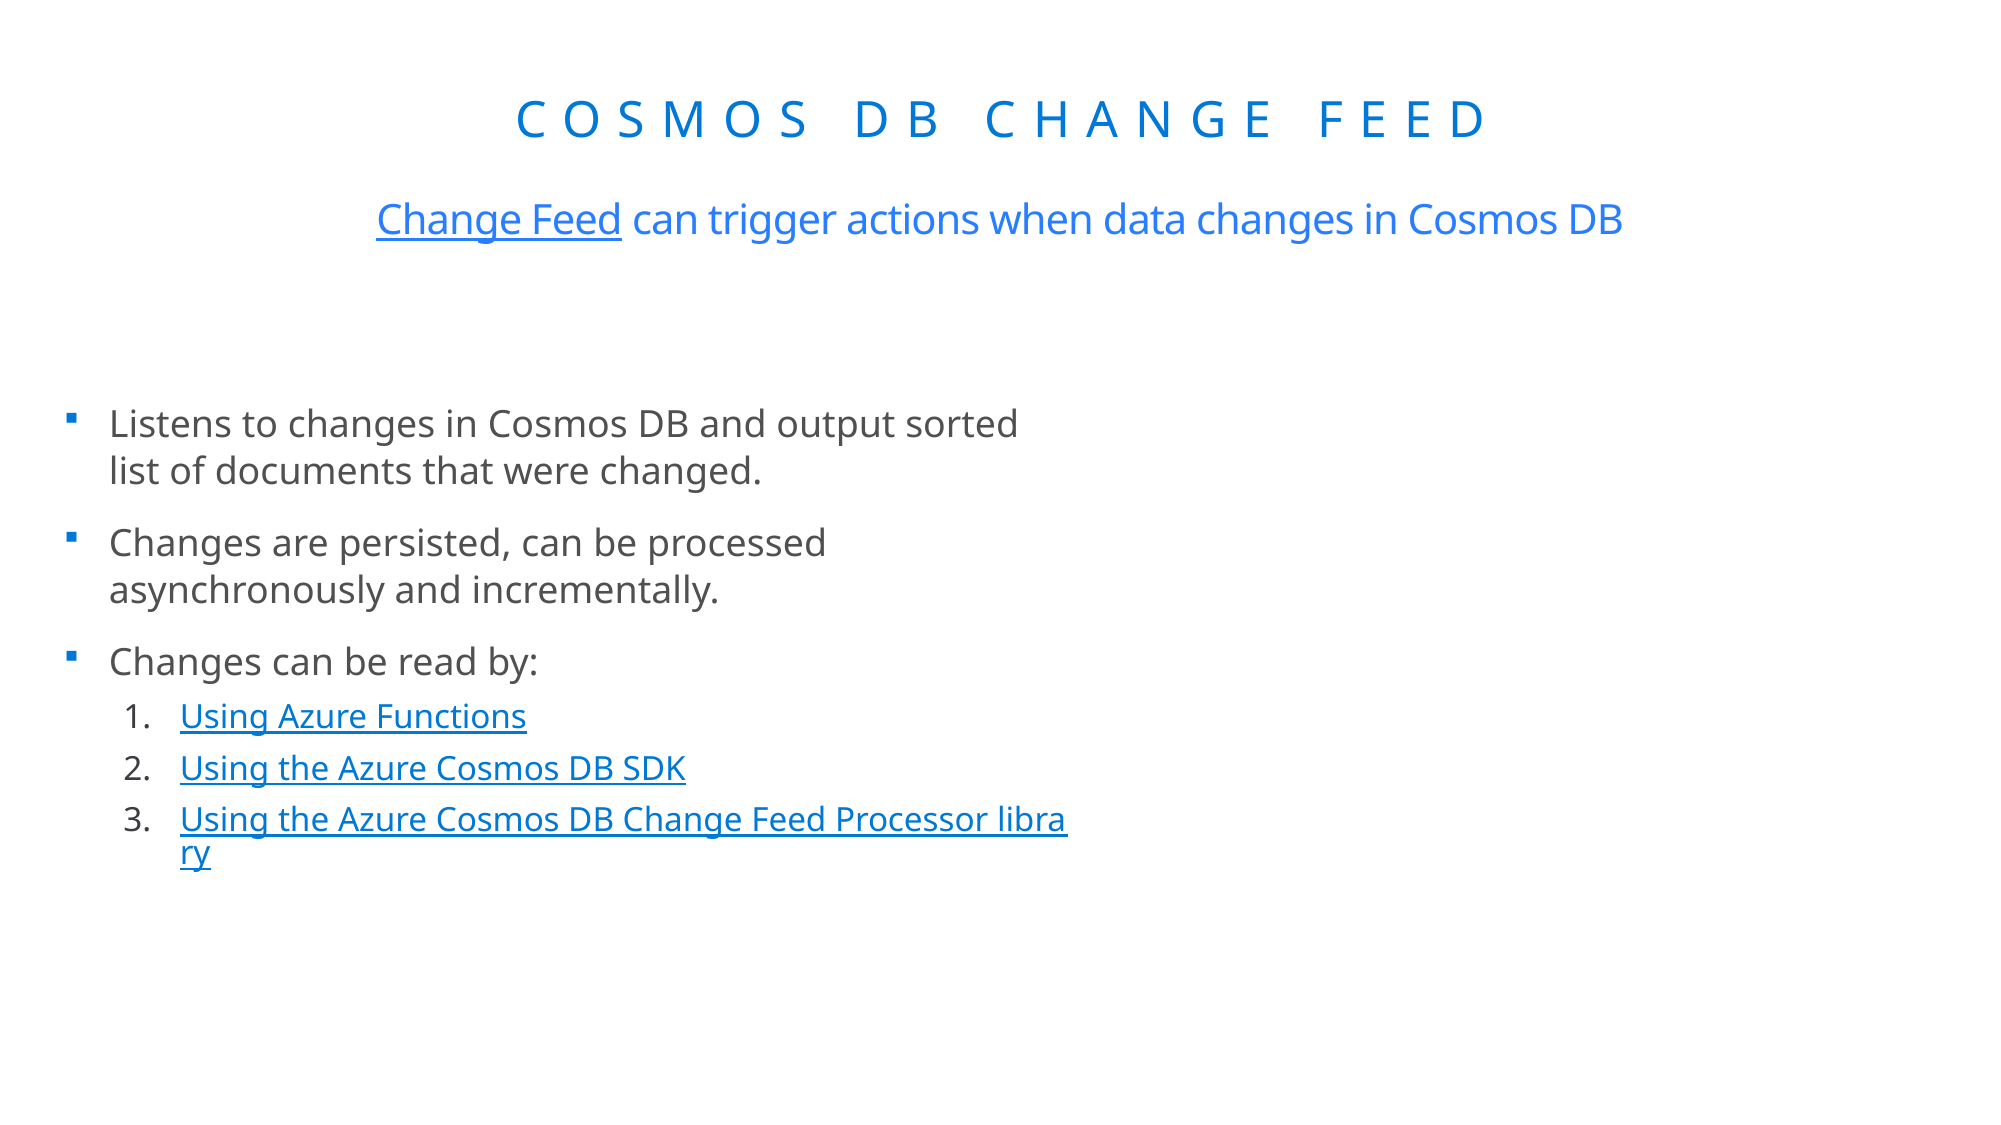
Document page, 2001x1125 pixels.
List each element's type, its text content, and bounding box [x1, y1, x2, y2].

text_box Listens to changes in Cosmos DB and output sorted list of documents that were changed. Changes are persisted, can be processed asynchronously and incrementally. Changes can be read by: Using Azure Functions Using the Azure Cosmos DB SDK Using the Azure Cosmos DB Change Feed Processor library [0, 390, 1093, 917]
list Change Feed can trigger actions when data changes in Cosmos DB [44, 0, 1956, 556]
